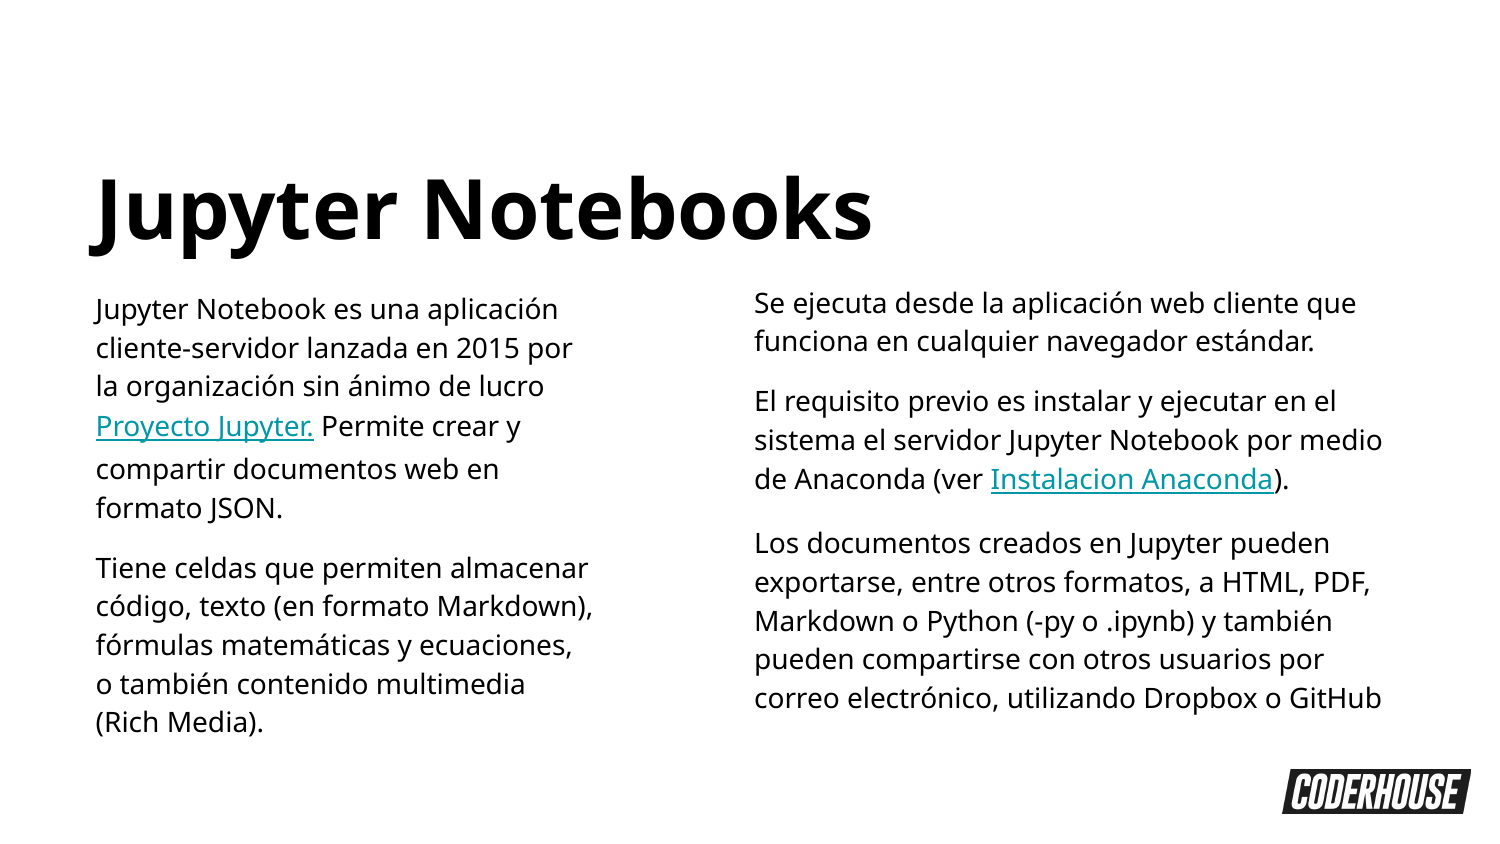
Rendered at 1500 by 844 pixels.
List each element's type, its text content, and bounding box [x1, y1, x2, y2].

picture [1281, 769, 1471, 814]
text_box Se ejecuta desde la aplicación web cliente que funciona en cualquier navegador estándar. El requisito previo es instalar y ejecutar en el sistema el servidor Jupyter Notebook por medio de Anaconda (ver Instalacion Anaconda). Los documentos creados en Jupyter pueden exportarse, entre otros formatos, a HTML, PDF, Markdown o Python (-py o .ipynb) y también pueden compartirse con otros usuarios por correo electrónico, utilizando Dropbox o GitHub [739, 265, 1409, 758]
text_box Jupyter Notebooks [80, 152, 984, 315]
text_box Jupyter Notebook es una aplicación cliente-servidor lanzada en 2015 por la organización sin ánimo de lucro Proyecto Jupyter. Permite crear y compartir documentos web en formato JSON. Tiene celdas que permiten almacenar código, texto (en formato Markdown), fórmulas matemáticas y ecuaciones, o también contenido multimedia (Rich Media). [80, 271, 612, 814]
